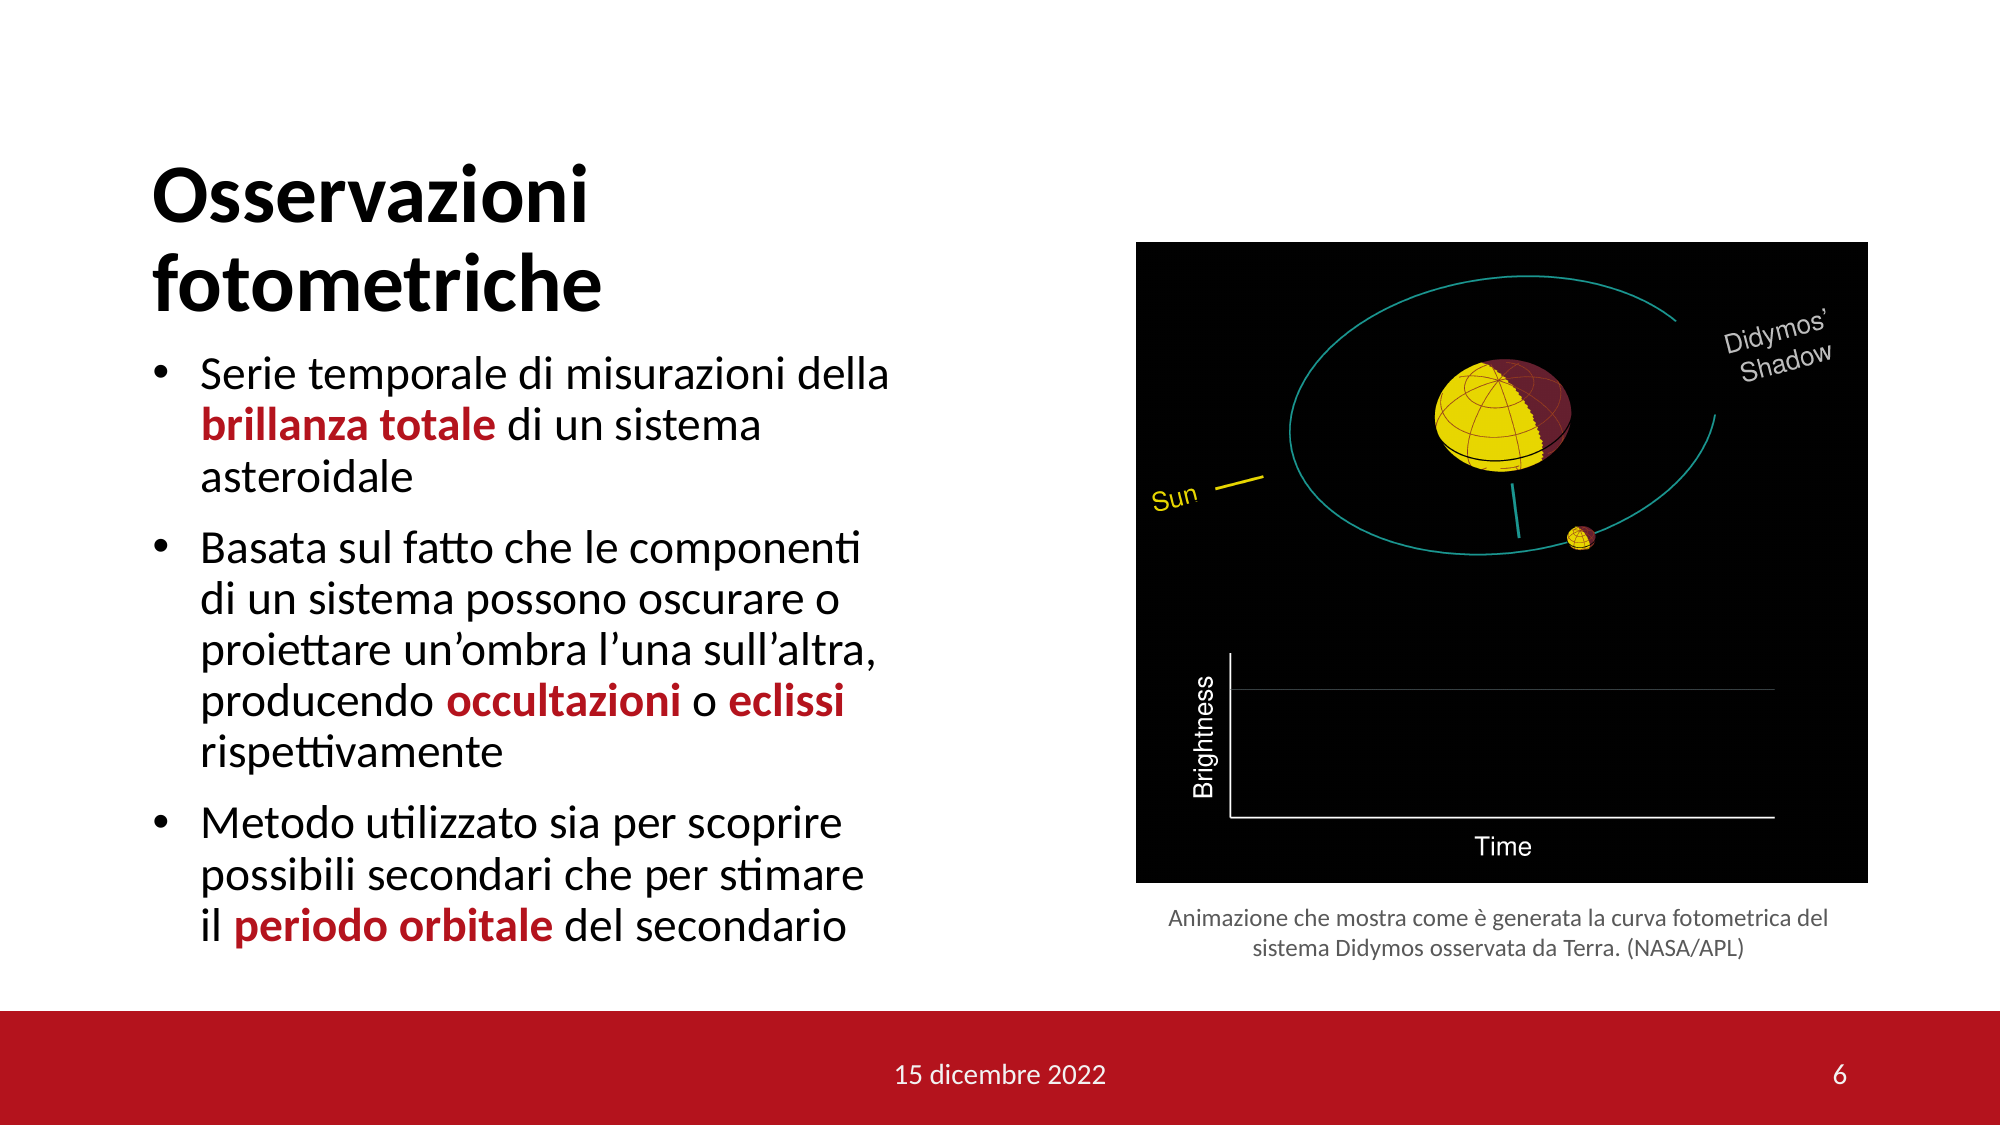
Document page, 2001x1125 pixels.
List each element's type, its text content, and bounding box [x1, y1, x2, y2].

text_box Animazione che mostra come è generata la curva fotometrica del sistema Didymos osservata da Terra. (NASA/APL) [1136, 894, 1863, 969]
text_box [0, 1011, 2000, 1125]
list Serie temporale di misurazioni della brillanza totale di un sistema asteroidale Basata sul fatto che le componenti di un sistema possono oscurare o proiettare un’ombra l’una sull’altra, producendo occultazioni o eclissi rispettivamente Metodo utilizzato sia per scoprire possibili secondari che per stimare il periodo orbitale del secondario [137, 337, 908, 963]
slide_number 6 [1412, 1042, 1863, 1103]
footer 15 dicembre 2022 [662, 1042, 1338, 1103]
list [1136, 242, 1868, 883]
title Osservazioni fotometriche [137, 75, 783, 337]
